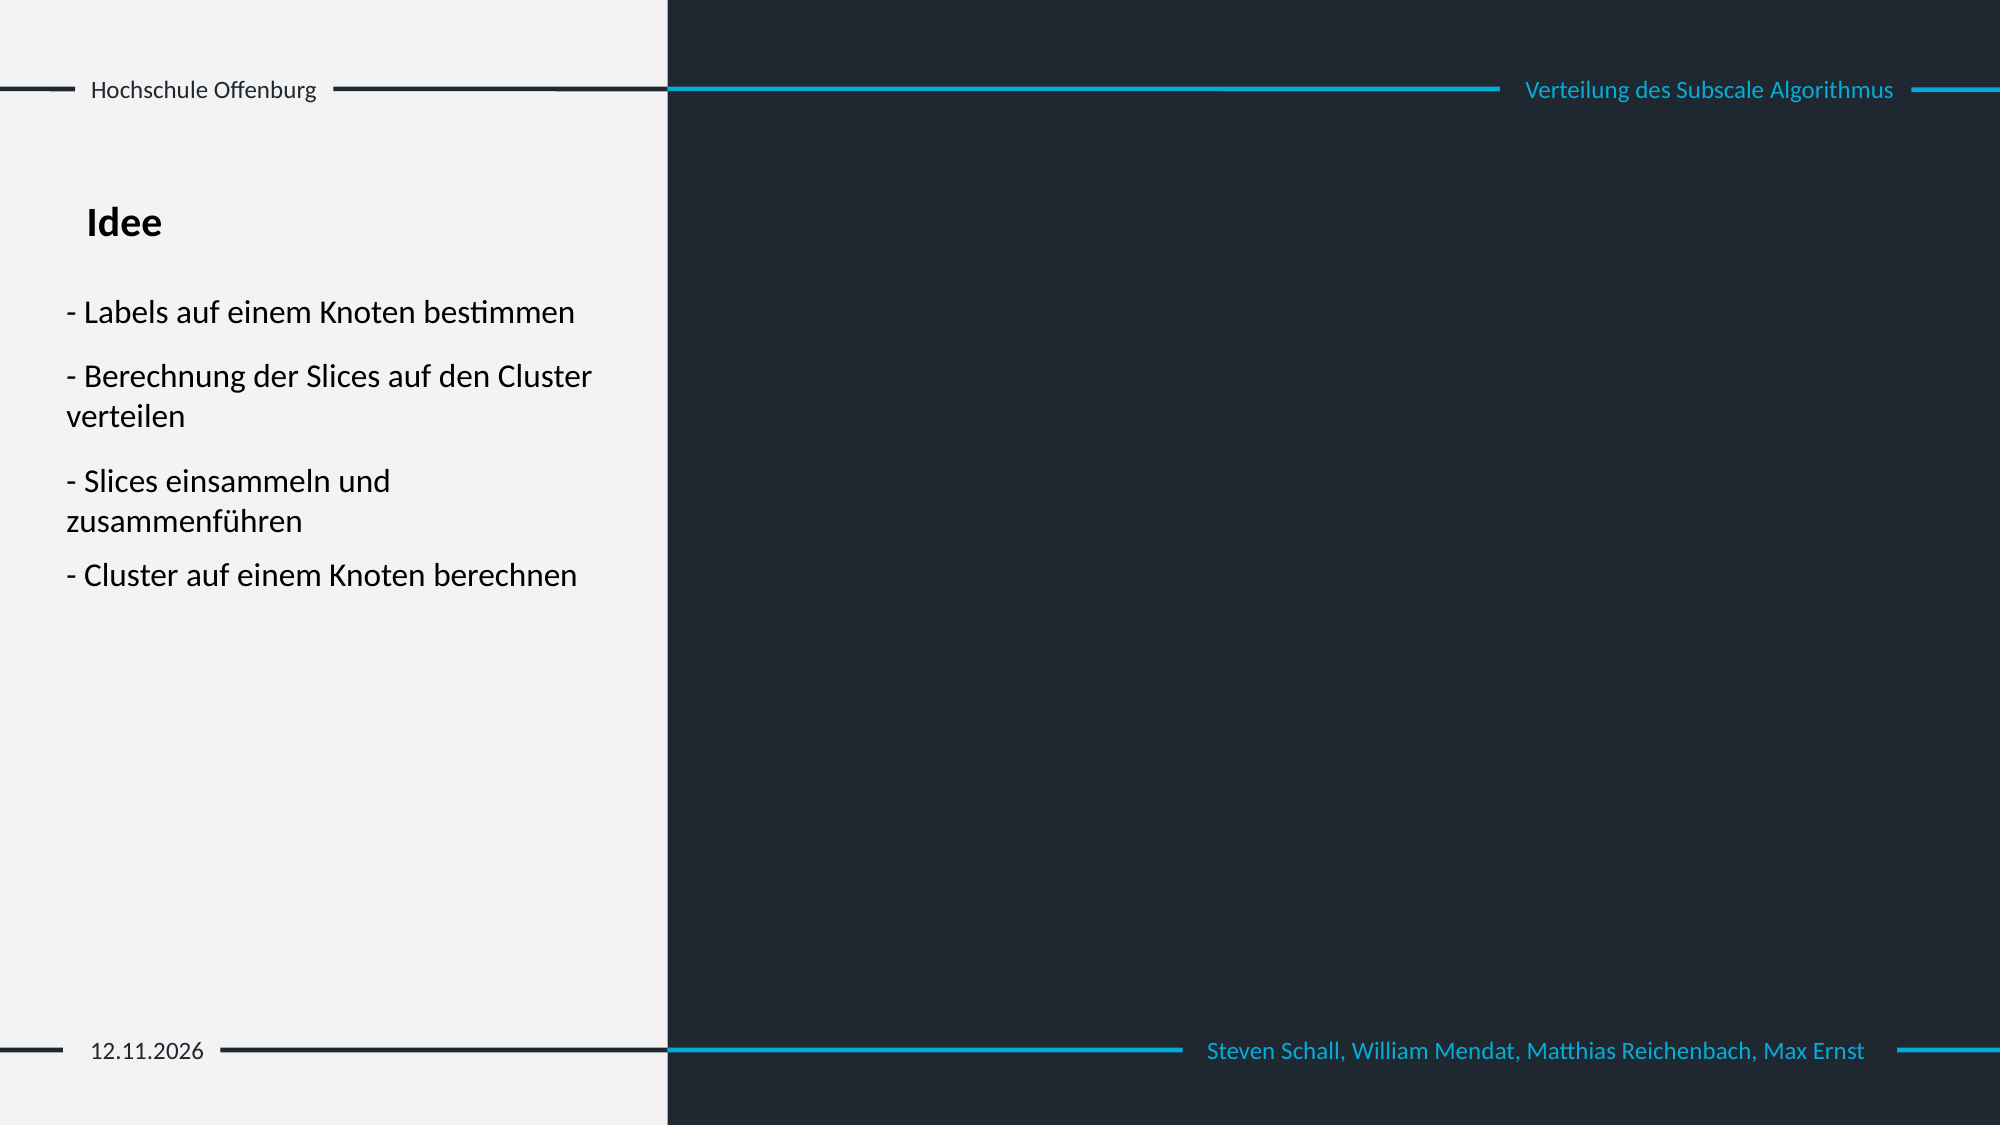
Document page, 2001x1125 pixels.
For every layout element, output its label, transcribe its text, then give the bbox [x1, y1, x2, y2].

text_box - Labels auf einem Knoten bestimmen [51, 283, 612, 338]
text_box Verteilung des Subscale Algorithmus [1510, 66, 1910, 111]
text_box Hochschule Offenburg [76, 66, 333, 111]
text_box Steven Schall, William Mendat, Matthias Reichenbach, Max Ernst [1192, 1027, 1887, 1072]
text_box - Cluster auf einem Knoten berechnen [51, 546, 612, 601]
text_box 15.02.2023 [75, 1020, 526, 1080]
text_box - Berechnung der Slices auf den Cluster verteilen [51, 347, 612, 442]
text_box [0, 0, 670, 88]
text_box - Slices einsammeln und zusammenführen [51, 451, 612, 546]
text_box [0, 90, 670, 1125]
text_box Idee [71, 187, 178, 253]
